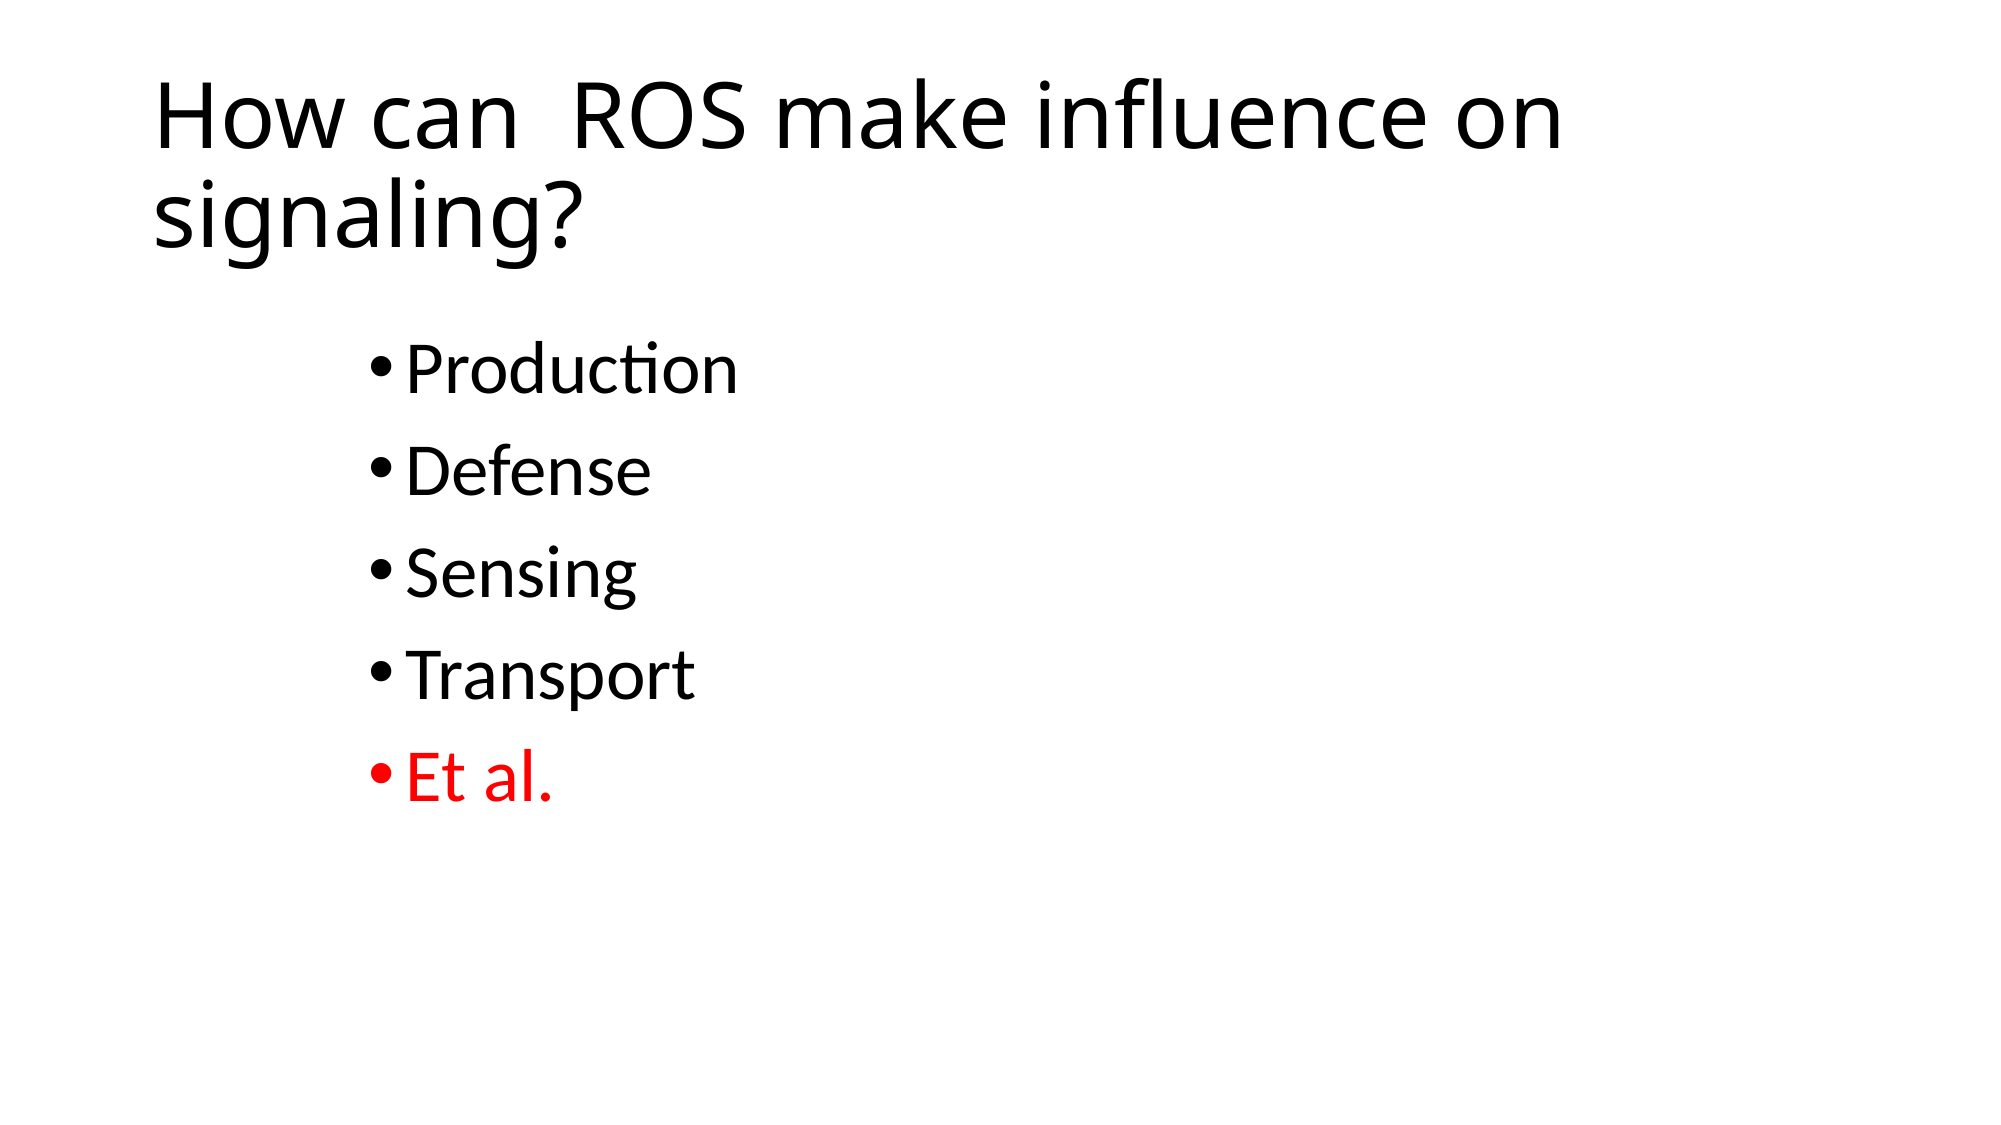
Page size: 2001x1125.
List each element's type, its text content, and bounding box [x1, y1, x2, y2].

title How can ROS make influence on signaling? [137, 59, 1863, 278]
list Production Defense Sensing Transport Et al. [353, 321, 2000, 1036]
